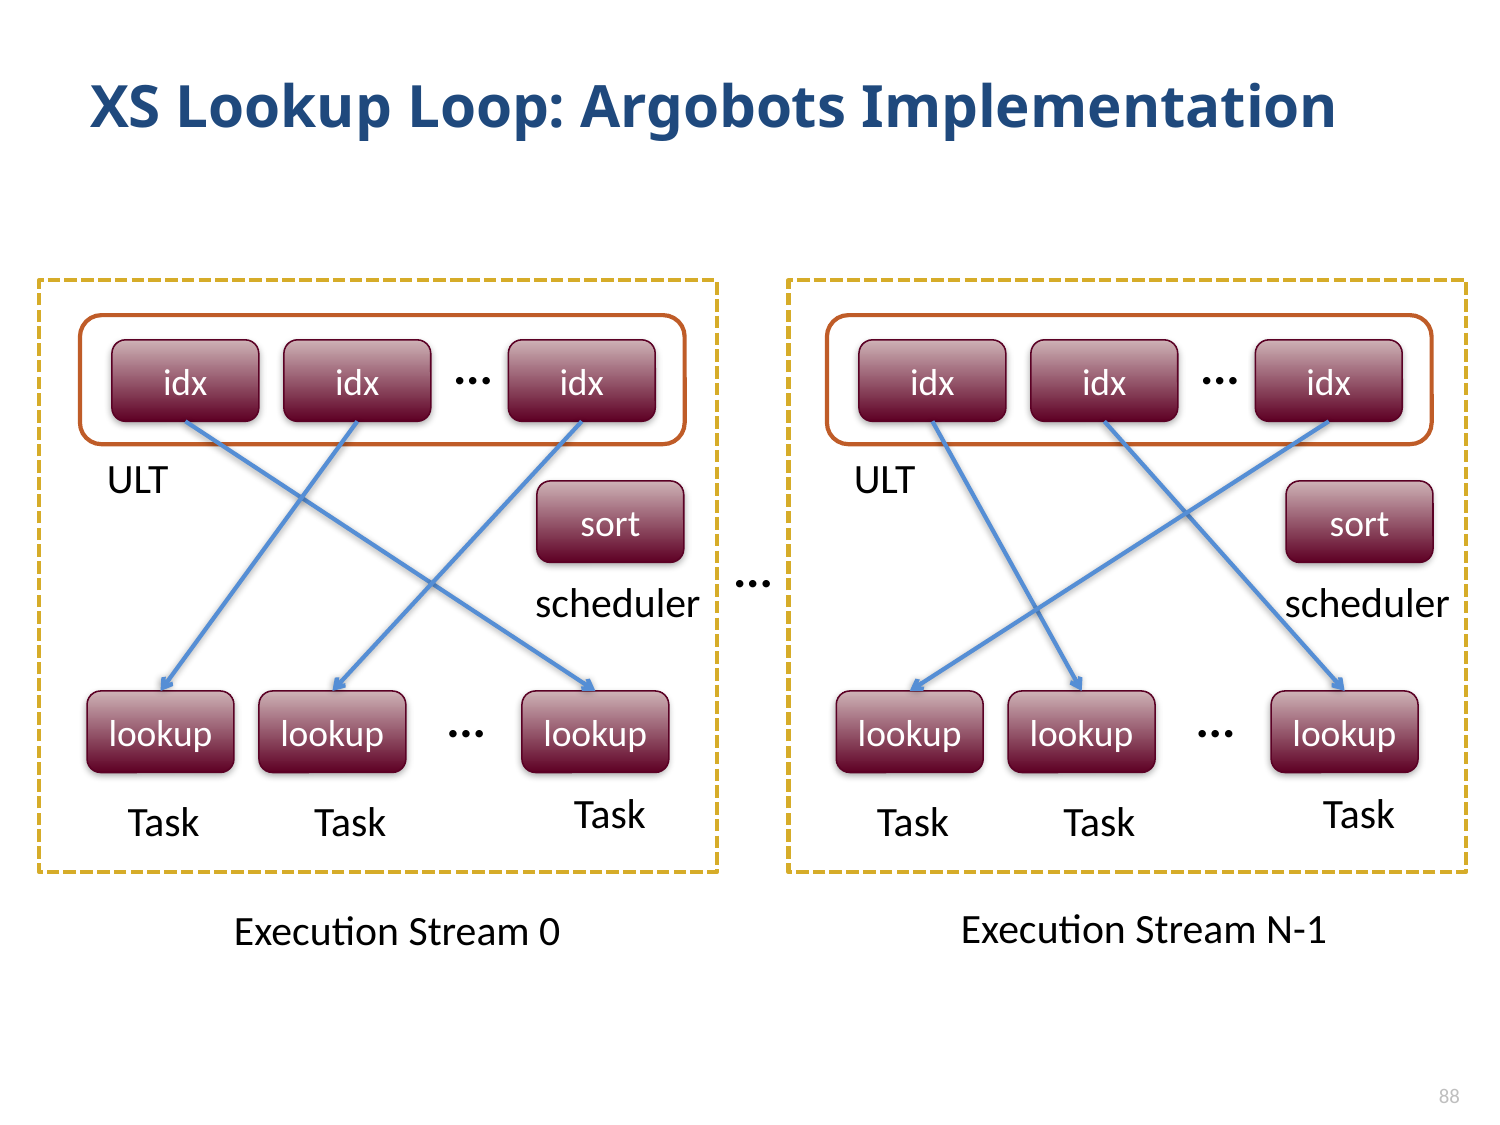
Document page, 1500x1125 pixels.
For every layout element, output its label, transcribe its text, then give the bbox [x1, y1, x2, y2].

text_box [332, 421, 583, 692]
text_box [1332, 421, 1345, 692]
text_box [584, 421, 596, 692]
text_box ... [718, 530, 788, 605]
text_box Execution Stream 0 [219, 896, 576, 962]
text_box [786, 278, 1468, 874]
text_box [909, 421, 1330, 692]
text_box Execution Stream N-1 [946, 894, 1343, 960]
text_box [160, 421, 330, 692]
title XS Lookup Loop: Argobots Implementation [75, 45, 1425, 163]
slide_number 88 [1125, 1065, 1475, 1125]
text_box [37, 278, 719, 874]
